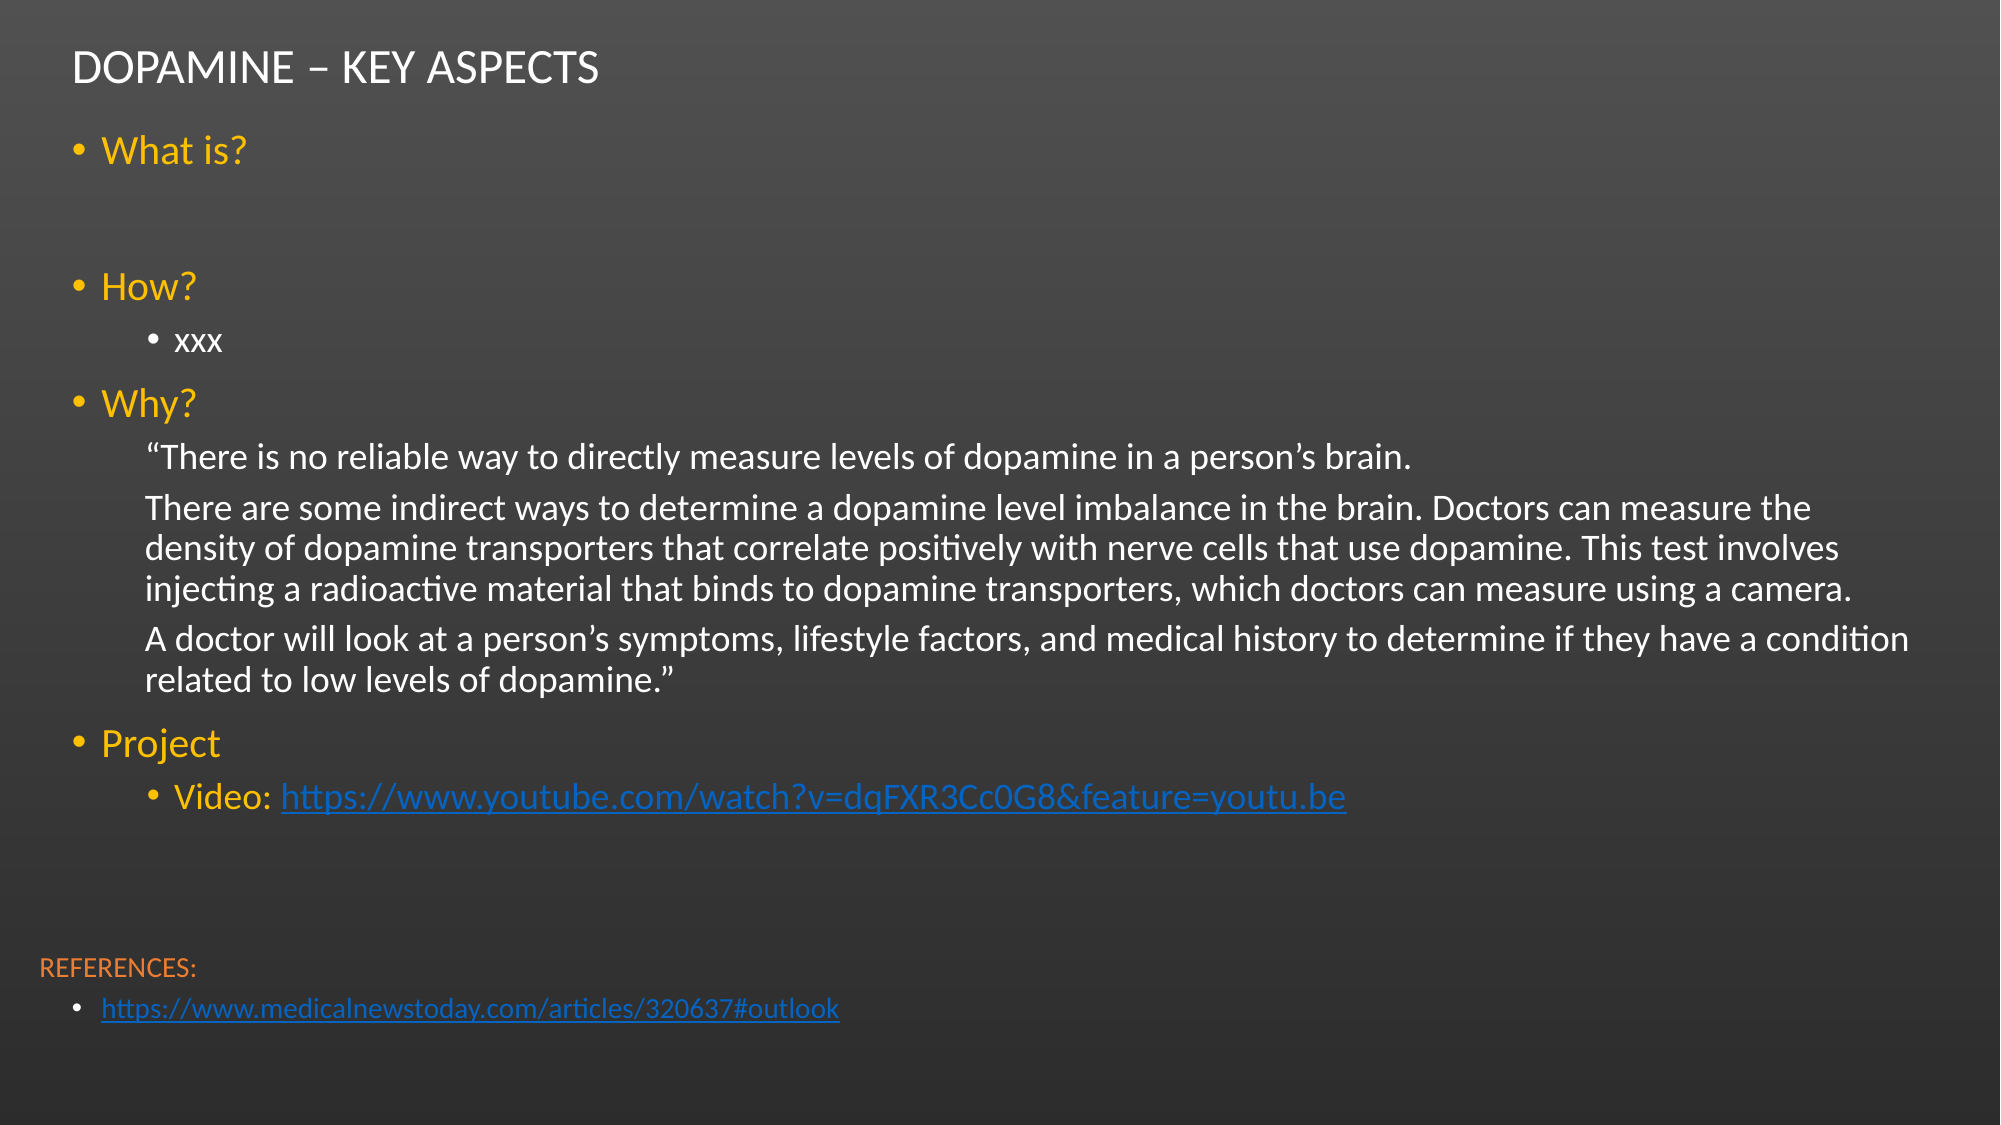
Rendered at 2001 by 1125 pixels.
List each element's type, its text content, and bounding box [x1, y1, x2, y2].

title Dopamine – Key Aspects [56, 33, 1937, 103]
list https://www.medicalnewstoday.com/articles/320637#outlook [56, 986, 1937, 1092]
list What is? How? xxx Why? “There is no reliable way to directly measure levels of dopamine in a person’s brain. There are some indirect ways to determine a dopamine level imbalance in the brain. Doctors can measure the density of dopamine transporters that correlate positively with nerve cells that use dopamine. This test involves injecting a radioactive material that binds to dopamine transporters, which doctors can measure using a camera. A doctor will look at a person’s symptoms, lifestyle factors, and medical history to determine if they have a condition related to low levels of dopamine.” Project Video: https://www.youtube.com/watch?v=dqFXR3Cc0G8&feature=youtu.be [56, 121, 1937, 939]
